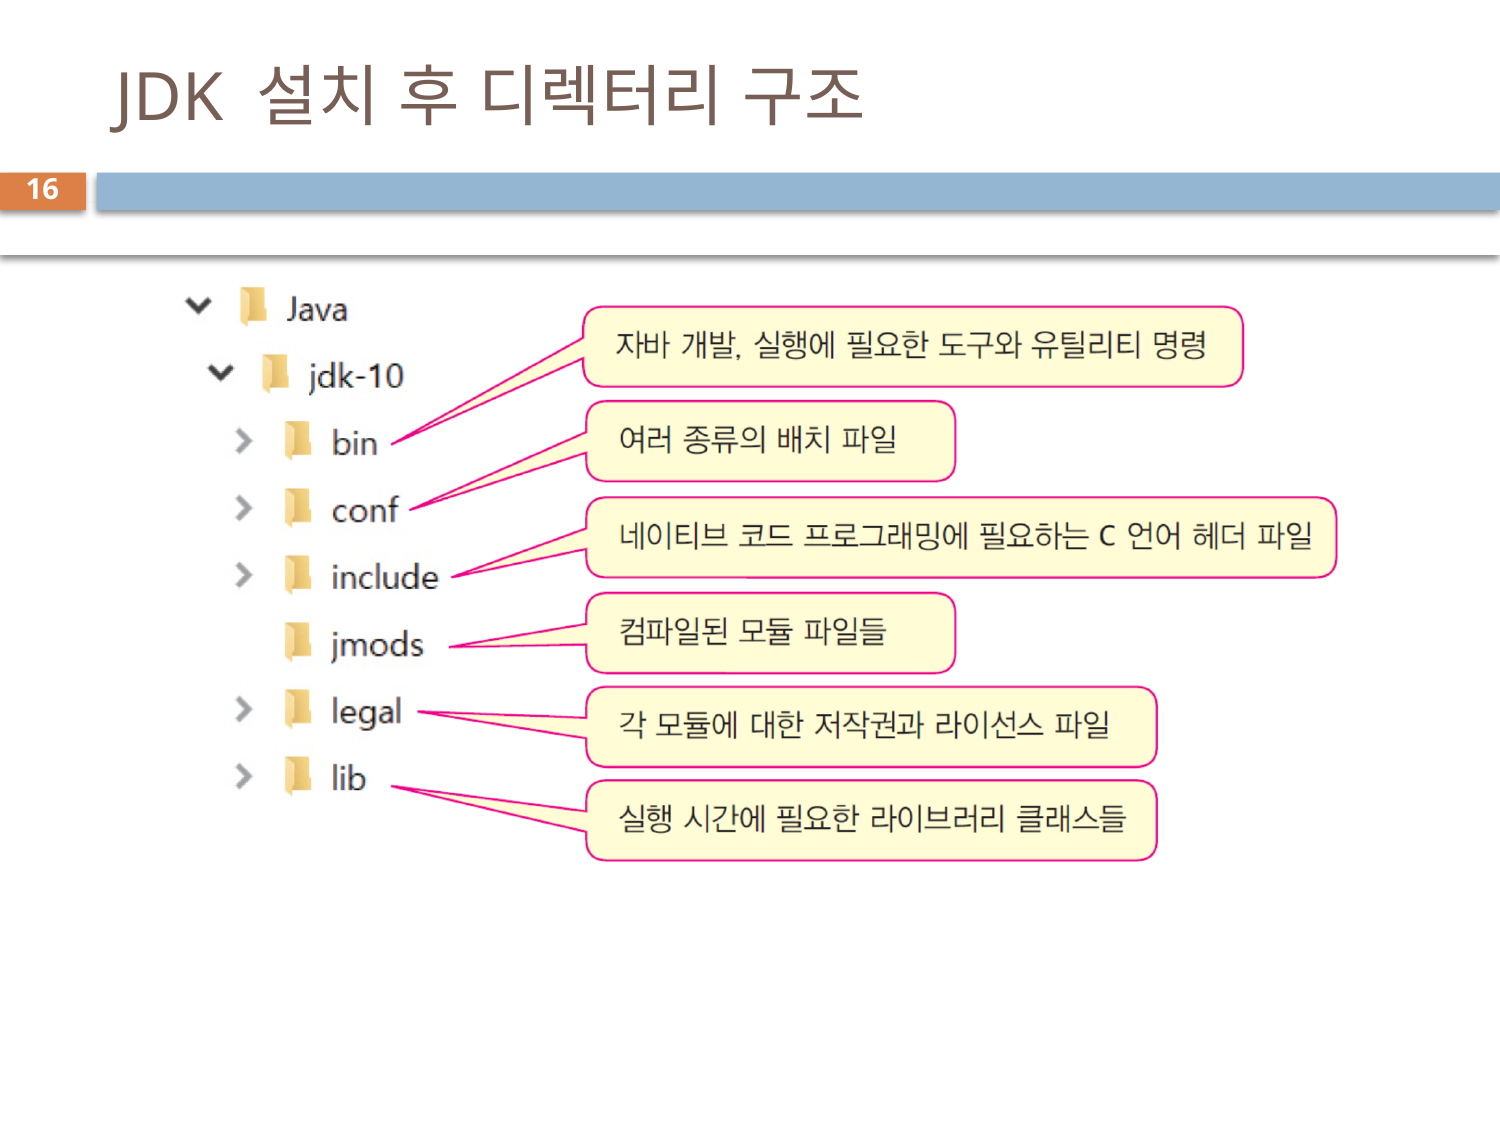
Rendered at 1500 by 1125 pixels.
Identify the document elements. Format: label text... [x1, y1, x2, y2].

text_box [0, 0, 1500, 75]
slide_number 16 [0, 170, 87, 211]
picture [170, 278, 1341, 870]
title JDK 설치 후 디렉터리 구조 [100, 75, 1438, 149]
